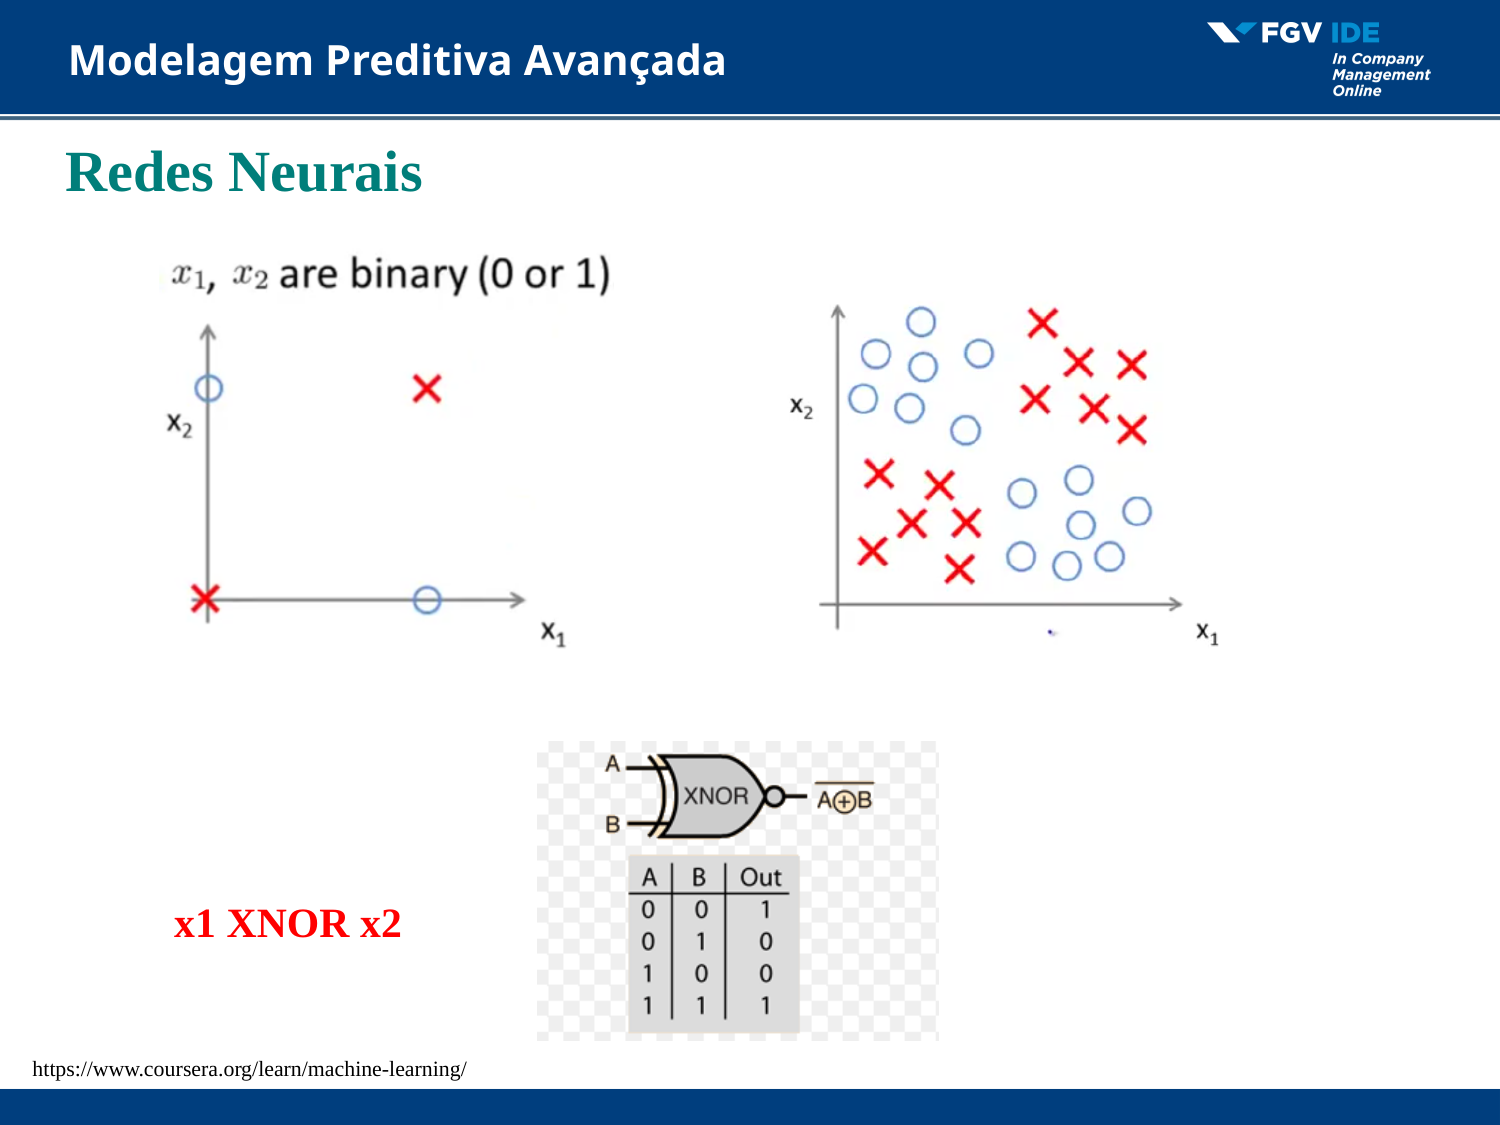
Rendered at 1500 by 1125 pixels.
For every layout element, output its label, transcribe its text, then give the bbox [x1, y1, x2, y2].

text_box x1 XNOR x2 [159, 887, 532, 953]
text_box Redes Neurais [50, 125, 1201, 211]
picture [0, 0, 1500, 1125]
title Modelagem Preditiva Avançada [53, 26, 1176, 95]
text_box https://www.coursera.org/learn/machine-learning/ [17, 1046, 1459, 1088]
